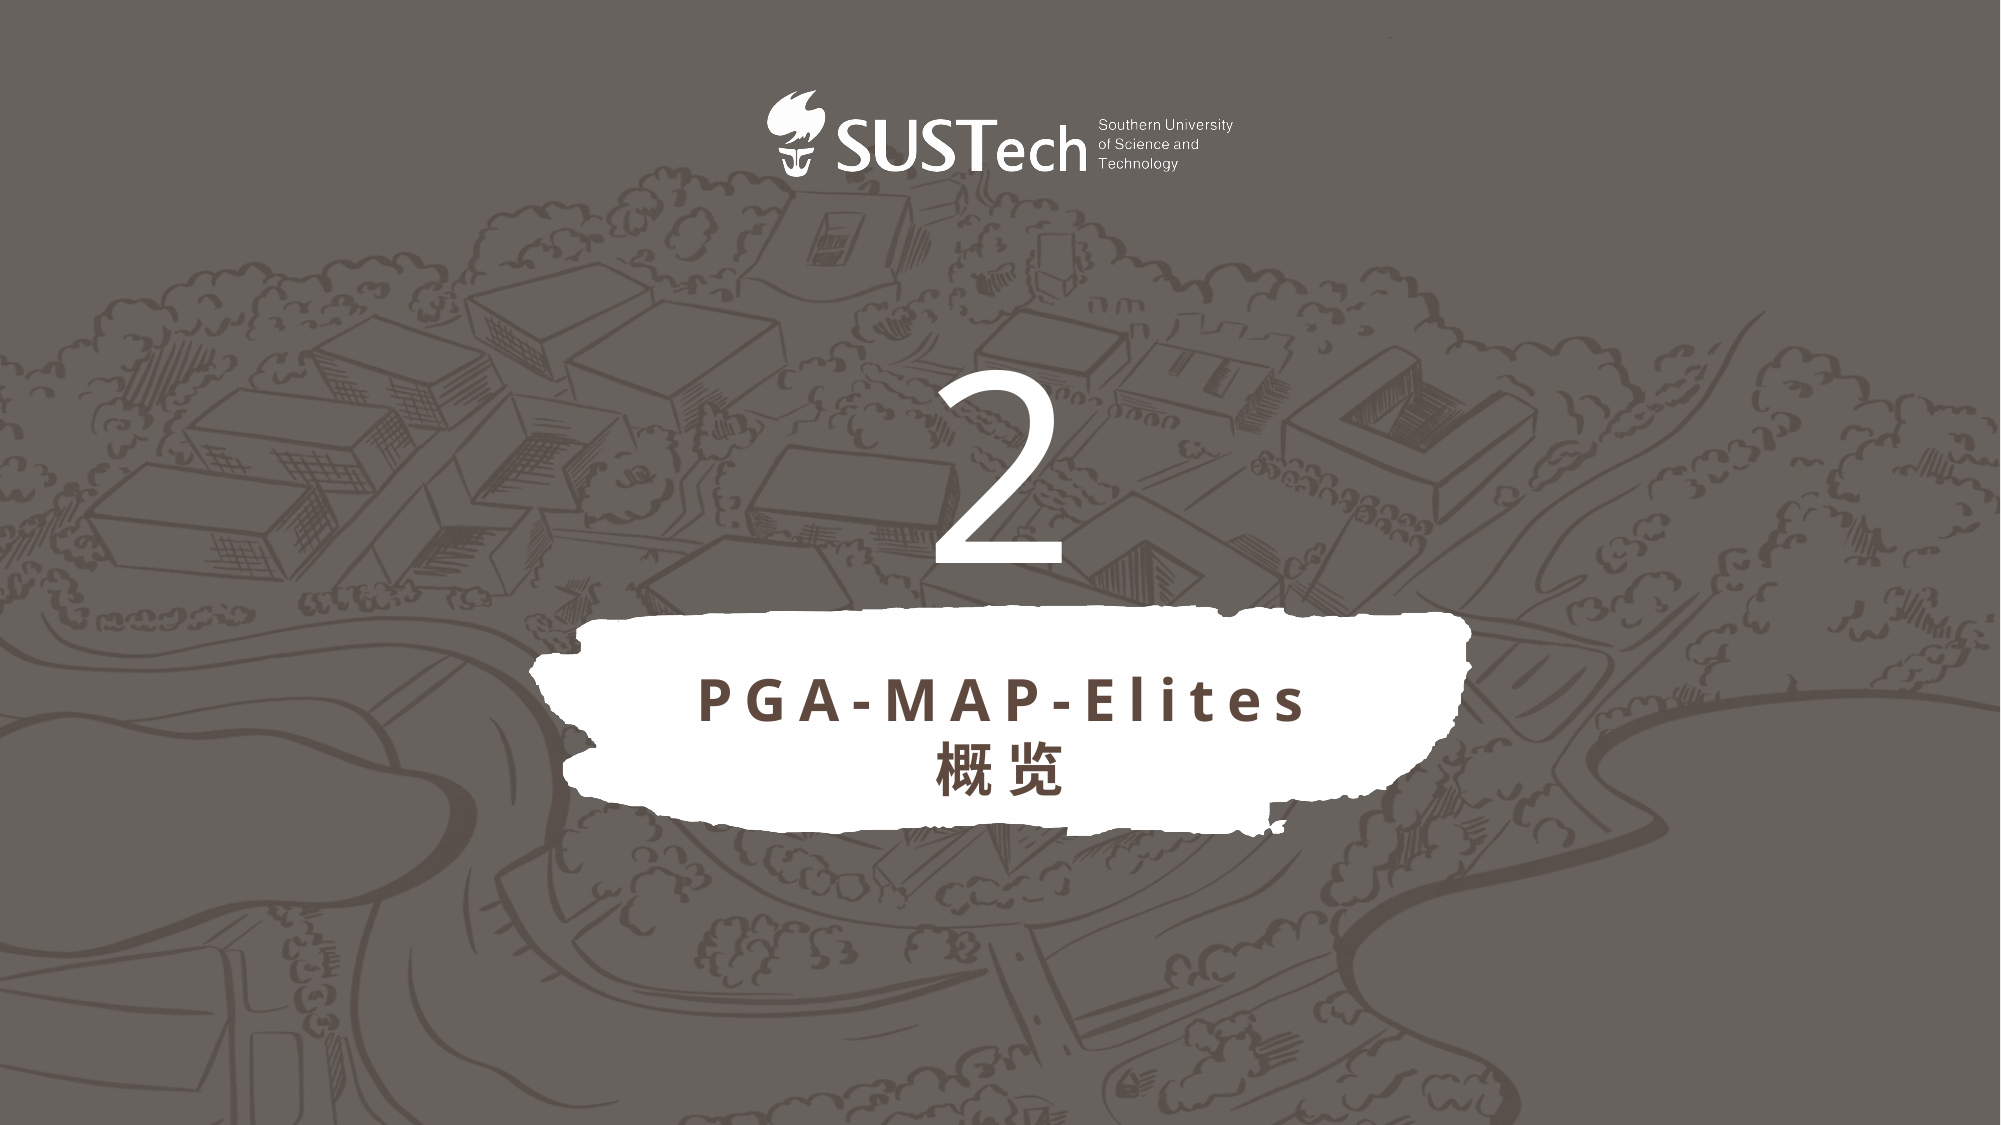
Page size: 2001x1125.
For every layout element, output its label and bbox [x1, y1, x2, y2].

picture [0, 0, 2001, 1125]
text_box [527, 289, 1473, 839]
